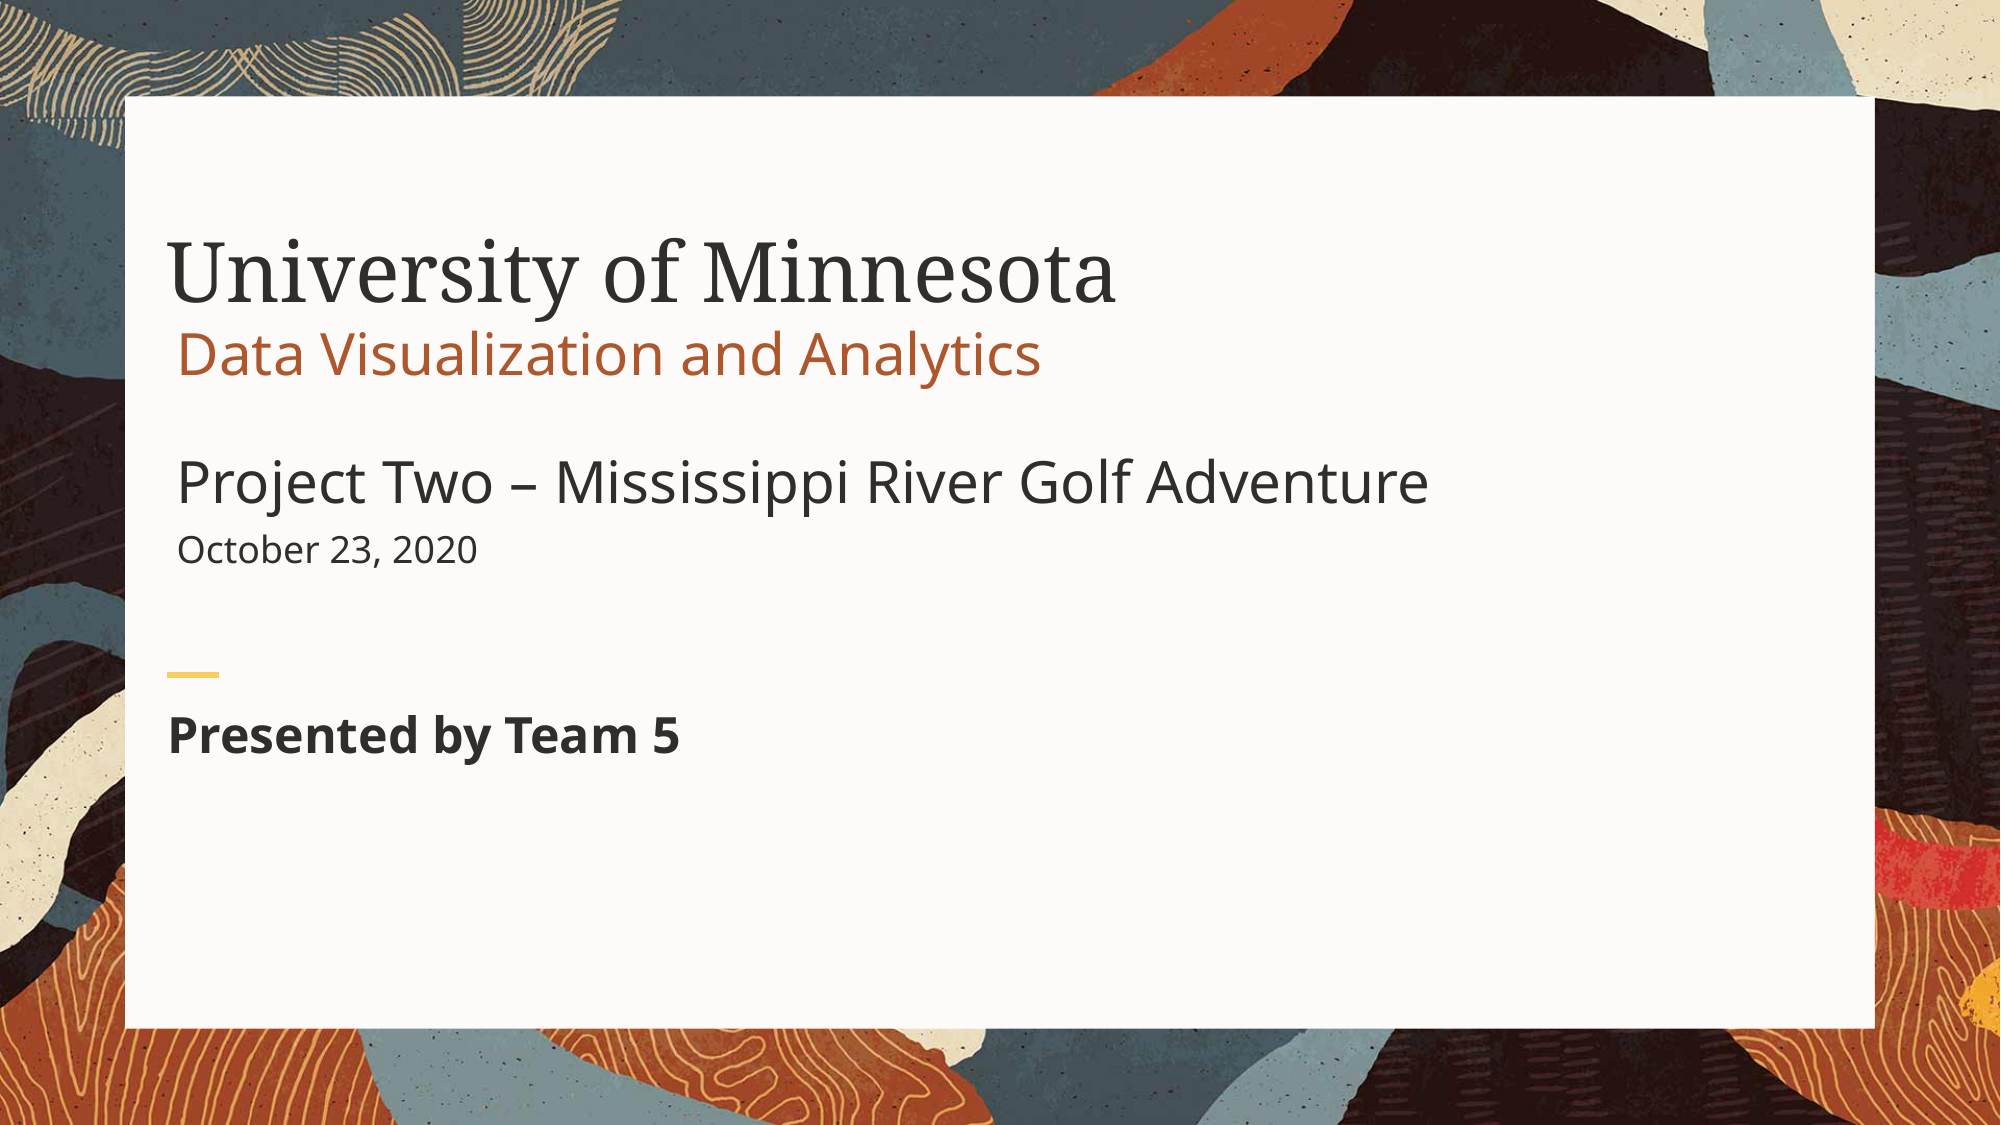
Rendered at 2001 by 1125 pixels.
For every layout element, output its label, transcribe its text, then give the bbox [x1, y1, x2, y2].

list Presented by Team 5 [167, 707, 1139, 972]
picture [0, 0, 2000, 1125]
list Project Two – Mississippi River Golf Adventure October 23, 2020 [176, 450, 1512, 563]
title University of Minnesota [166, 150, 1834, 320]
list Data Visualization and Analytics [176, 325, 1834, 382]
